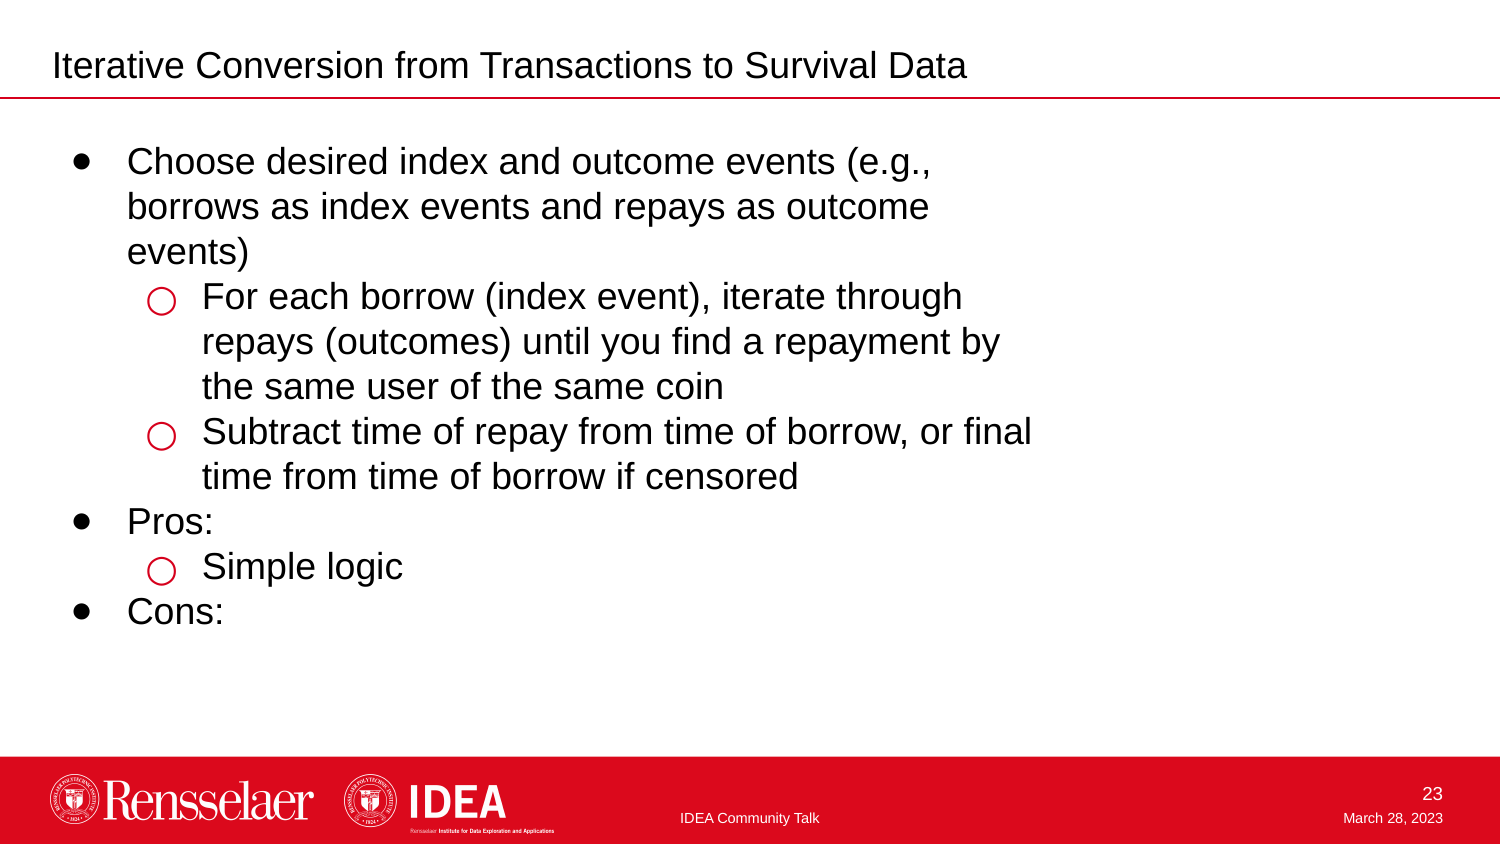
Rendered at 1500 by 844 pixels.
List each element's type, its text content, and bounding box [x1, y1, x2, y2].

picture [344, 774, 554, 834]
list Choose desired index and outcome events (e.g., borrows as index events and repays as outcome events) For each borrow (index event), iterate through repays (outcomes) until you find a repayment by the same user of the same coin Subtract time of repay from time of borrow, or final time from time of borrow if censored Pros: Simple logic Cons: [36, 129, 1064, 430]
list Iterative Conversion from Transactions to Survival Data [36, 33, 1403, 98]
picture [50, 774, 314, 824]
